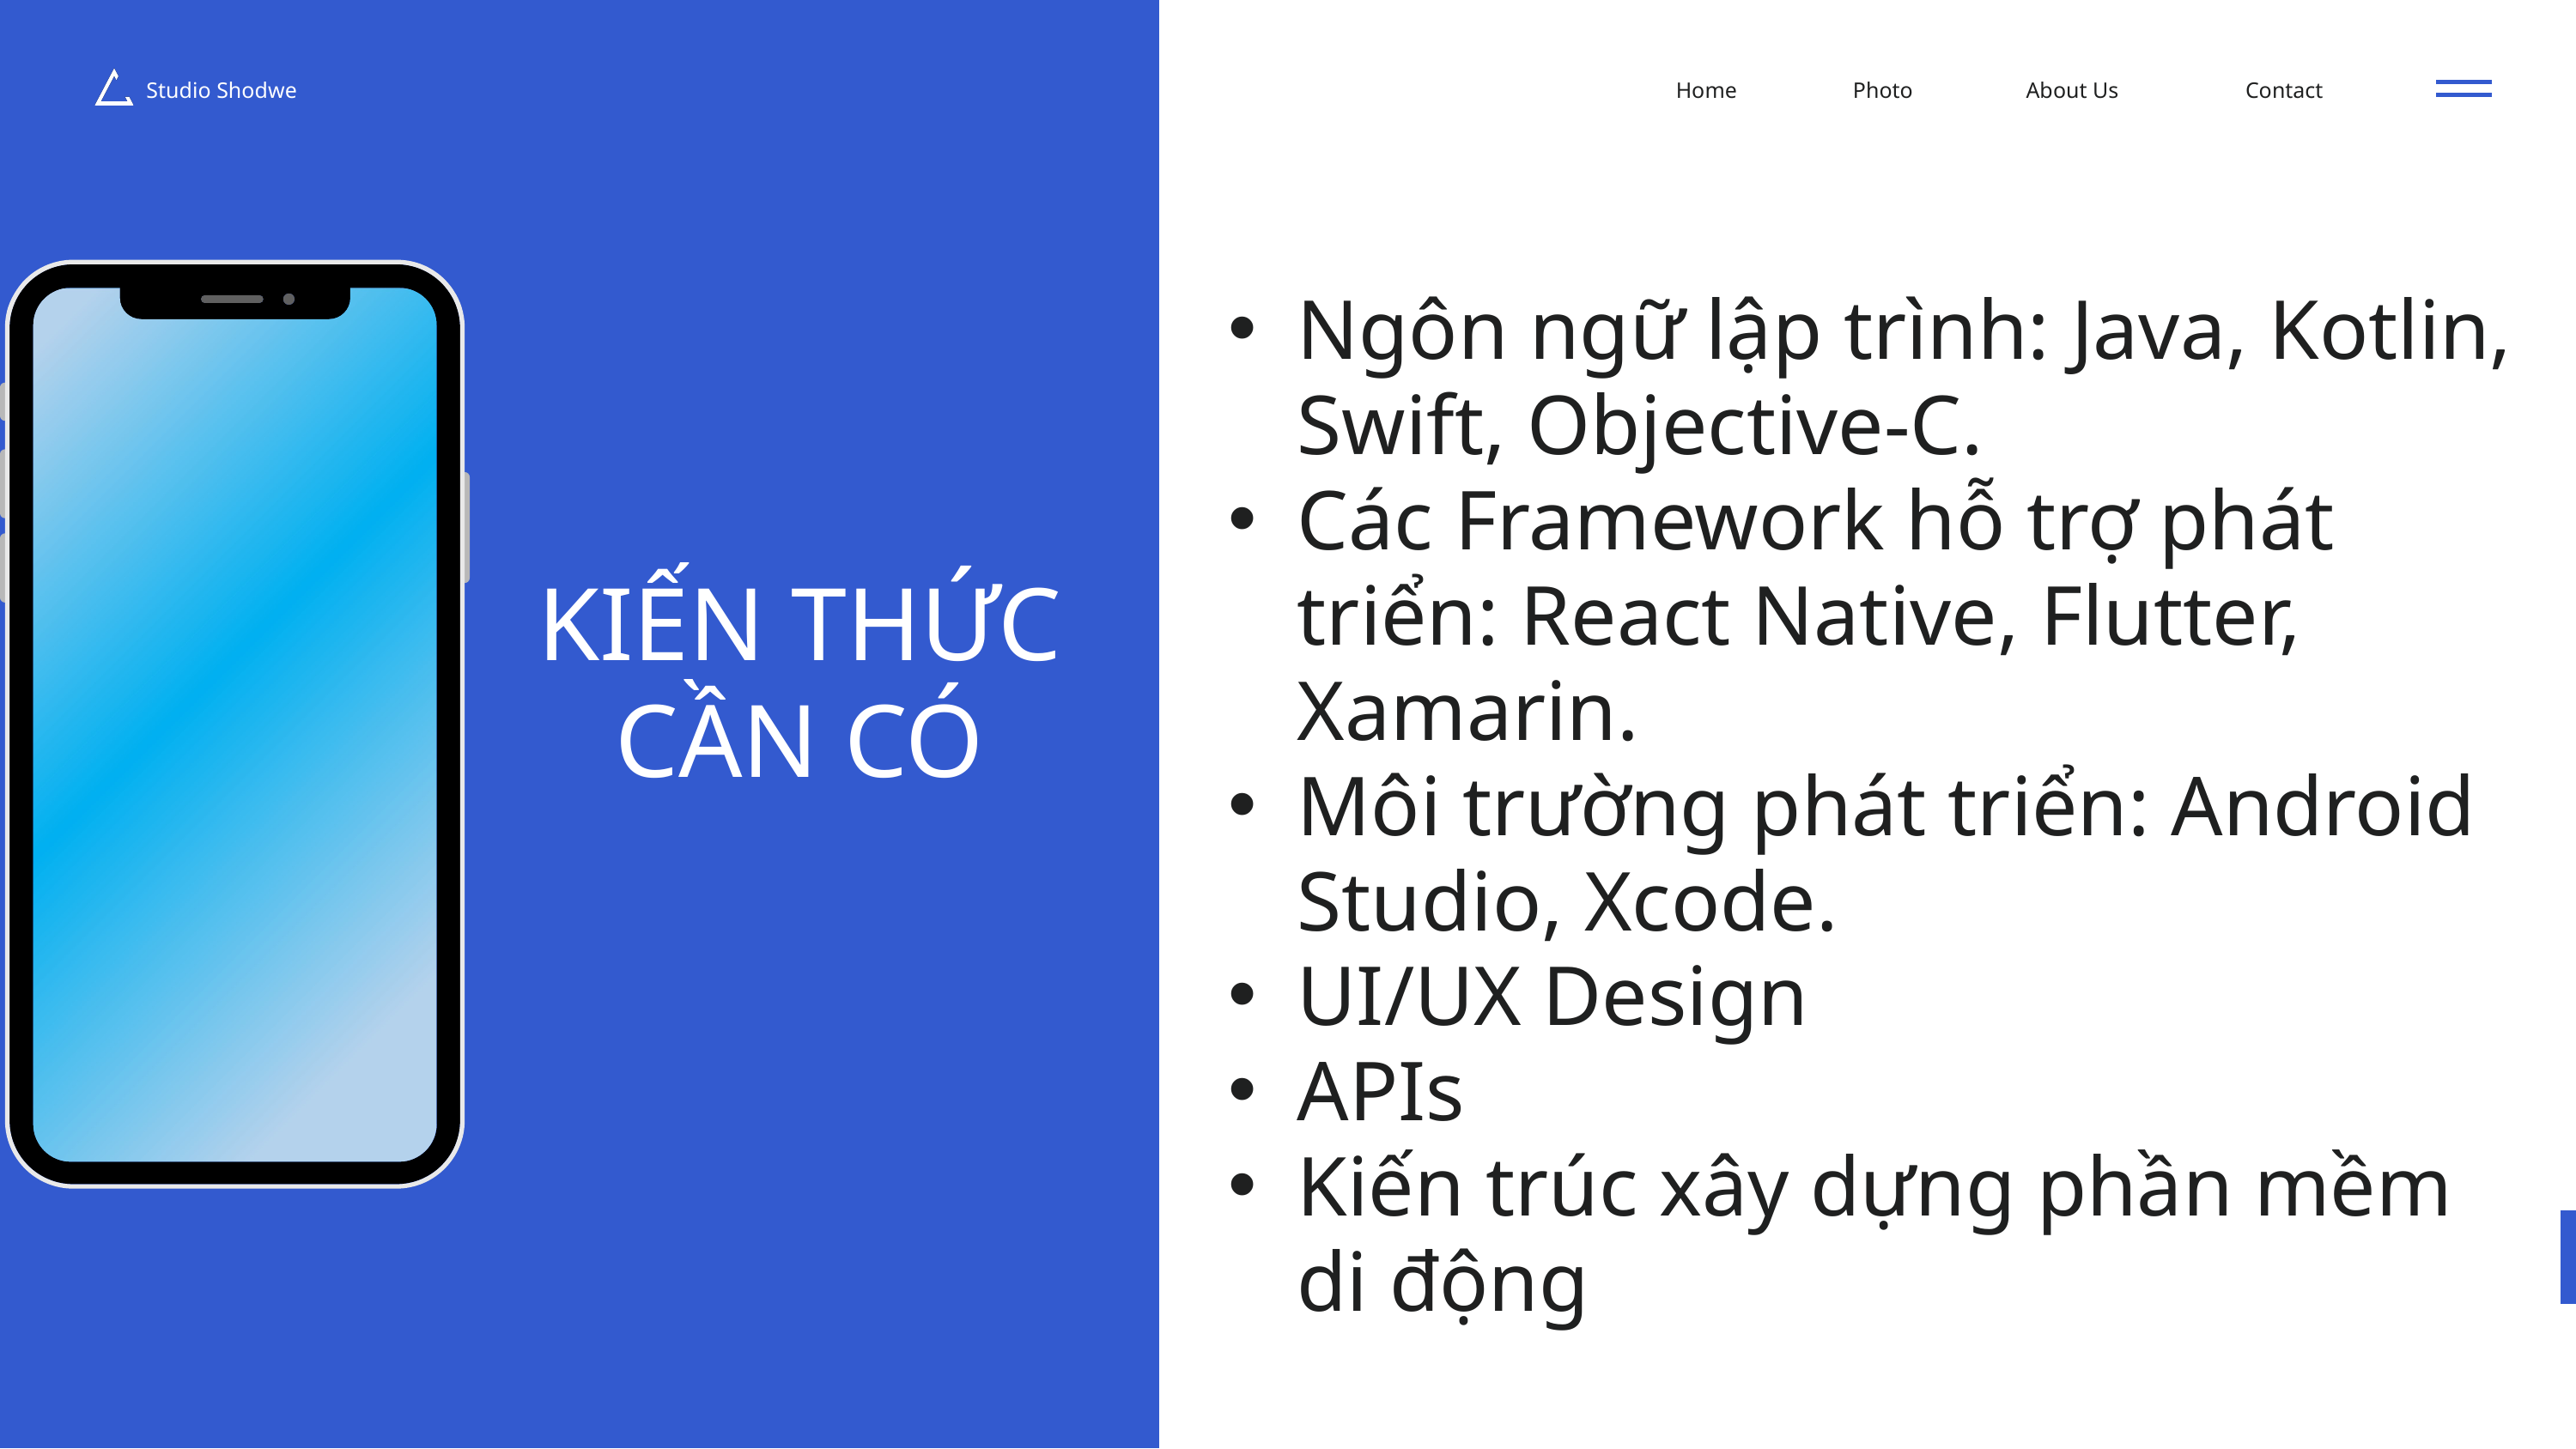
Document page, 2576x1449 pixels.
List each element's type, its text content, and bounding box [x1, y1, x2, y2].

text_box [2435, 92, 2493, 97]
text_box About Us [2026, 72, 2176, 103]
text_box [0, 0, 1159, 1449]
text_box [2560, 1210, 2576, 1304]
text_box Home [1675, 72, 1790, 103]
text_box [0, 259, 471, 1190]
text_box Photo [1852, 72, 1957, 103]
text_box Contact [2245, 72, 2384, 103]
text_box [2435, 79, 2493, 84]
text_box Ngôn ngữ lập trình: Java, Kotlin, Swift, Objective-C. Các Framework hỗ trợ phát triển: React Native, Flutter, Xamarin. Môi trường phát triển: Android Studio, Xcode. UI/UX Design APIs Kiến trúc xây dựng phần mềm di động [1166, 281, 2539, 1328]
